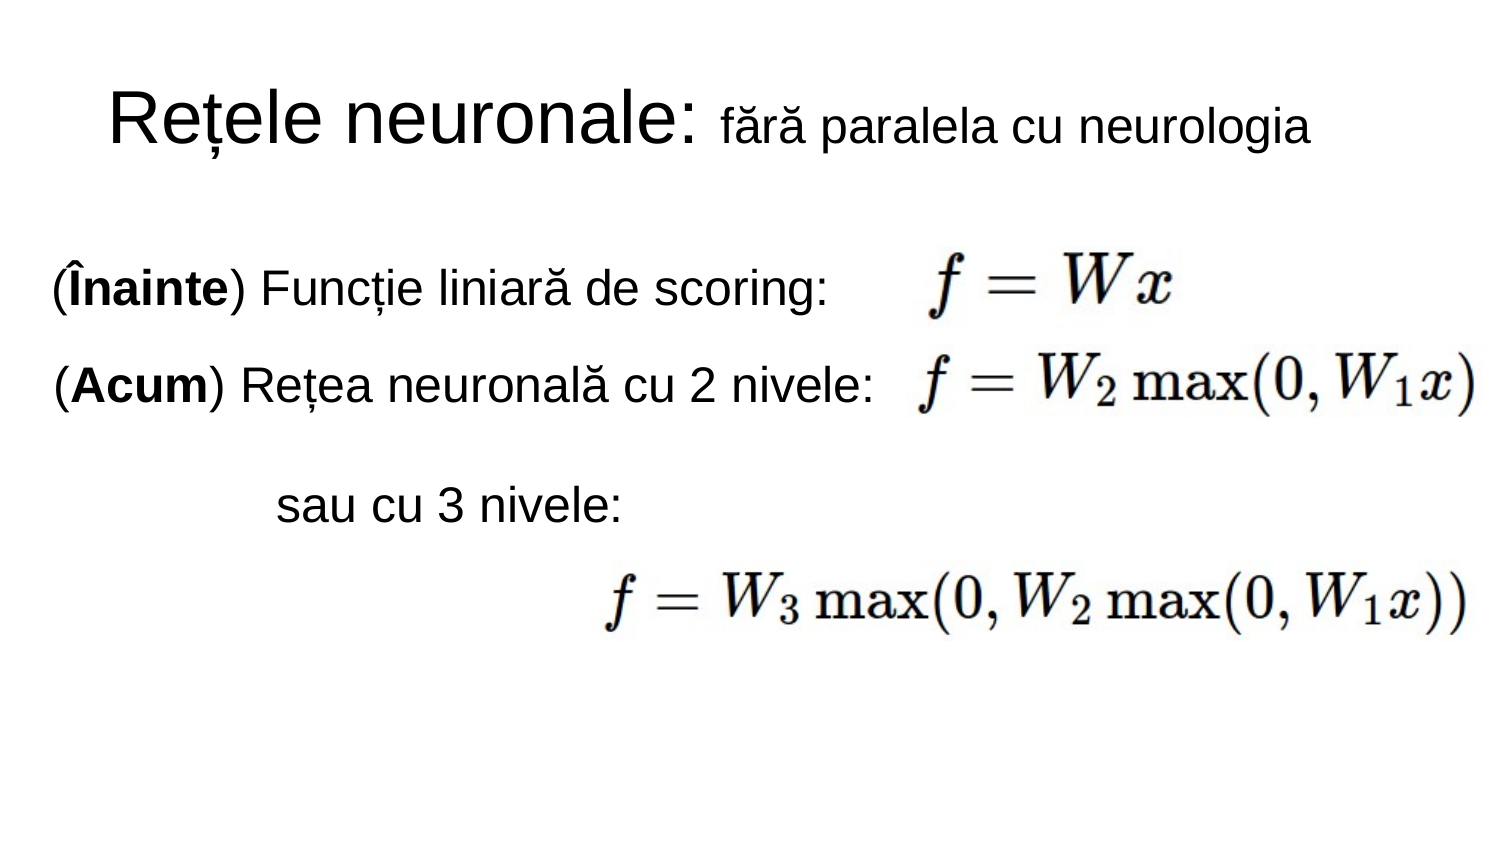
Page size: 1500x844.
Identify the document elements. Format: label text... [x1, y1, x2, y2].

picture [912, 246, 1184, 329]
picture [588, 559, 1480, 641]
text_box (Înainte) Funcție liniară de scoring: [36, 240, 906, 316]
picture [904, 344, 1489, 426]
text_box Rețele neuronale: fără paralela cu neurologia [92, 53, 1374, 179]
text_box (Acum) Rețea neuronală cu 2 nivele: sau cu 3 nivele: [1, 337, 892, 641]
